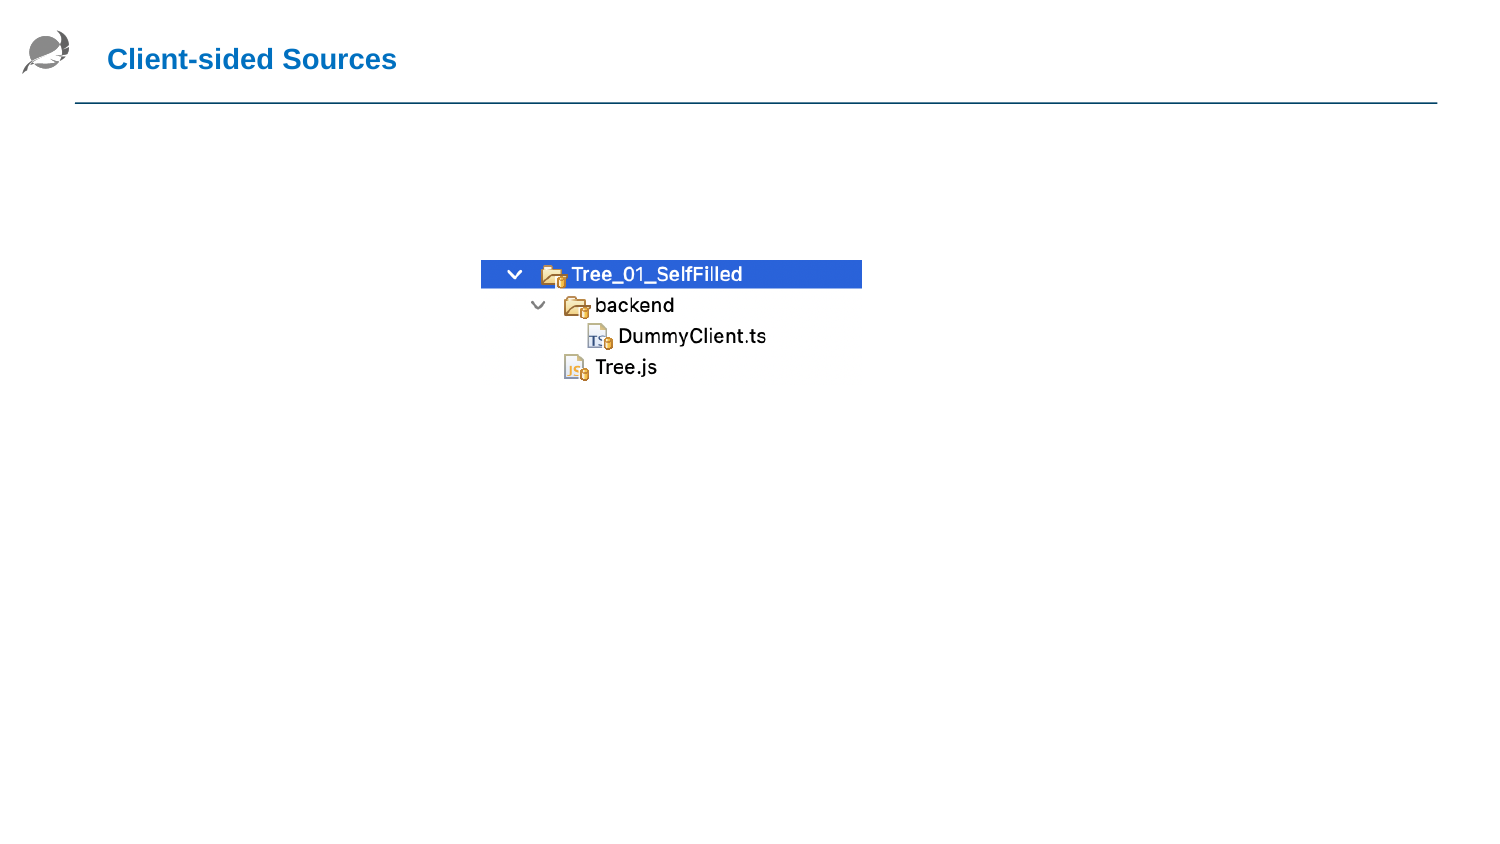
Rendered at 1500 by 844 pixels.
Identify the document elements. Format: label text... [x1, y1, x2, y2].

picture [16, 27, 75, 76]
picture [480, 259, 863, 385]
text_box Client-sided Sources [92, 33, 413, 83]
